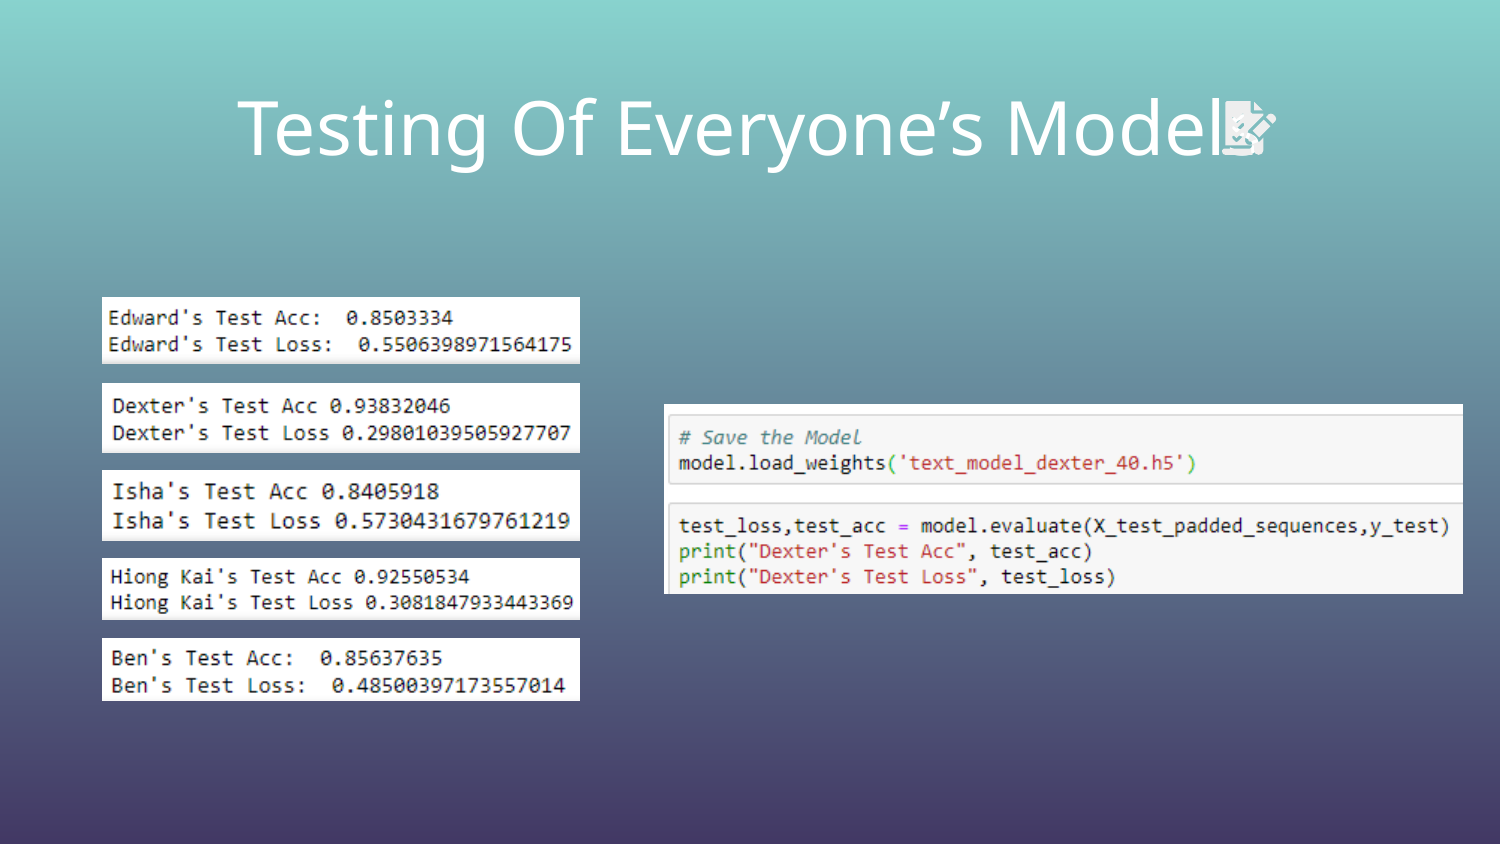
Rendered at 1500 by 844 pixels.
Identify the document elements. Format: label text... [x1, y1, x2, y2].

picture [102, 557, 580, 620]
picture [102, 638, 580, 702]
picture [102, 383, 580, 453]
picture [102, 470, 580, 541]
picture [102, 297, 580, 365]
title Testing Of Everyone’s Models [184, 65, 1316, 221]
picture [664, 404, 1464, 595]
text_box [1221, 100, 1277, 156]
